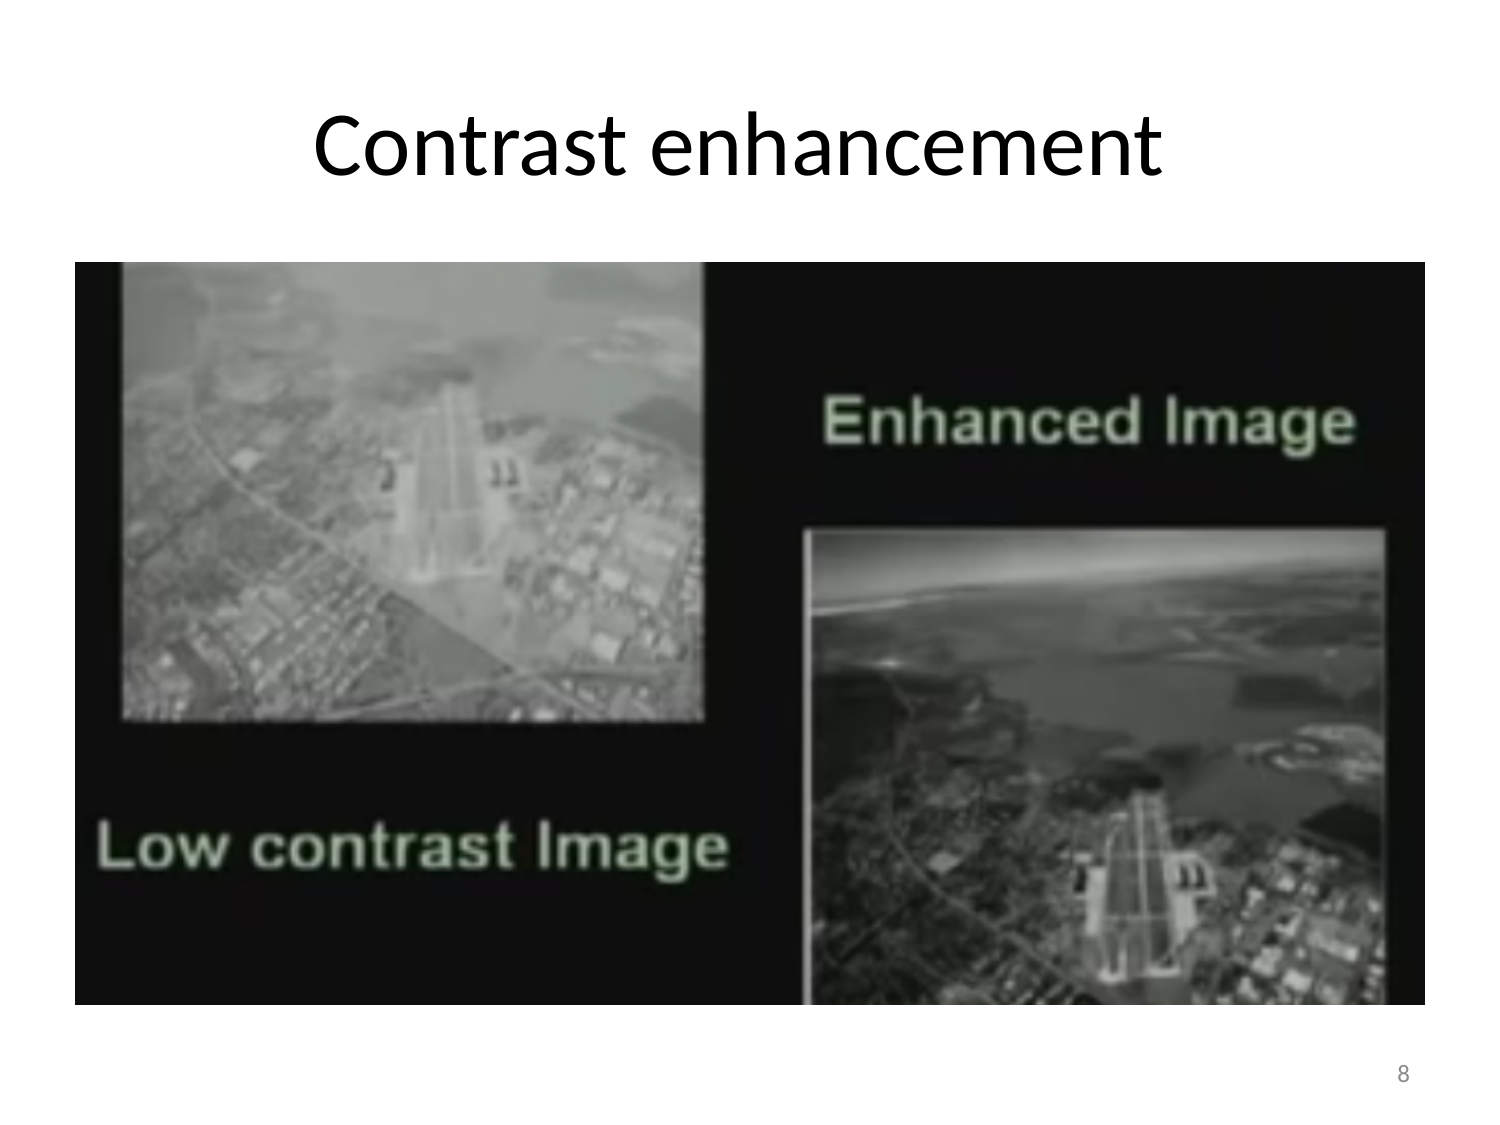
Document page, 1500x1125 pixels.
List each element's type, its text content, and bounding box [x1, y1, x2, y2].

title Contrast enhancement [75, 45, 1425, 233]
slide_number 8 [1074, 1042, 1425, 1103]
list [74, 262, 1426, 1006]
